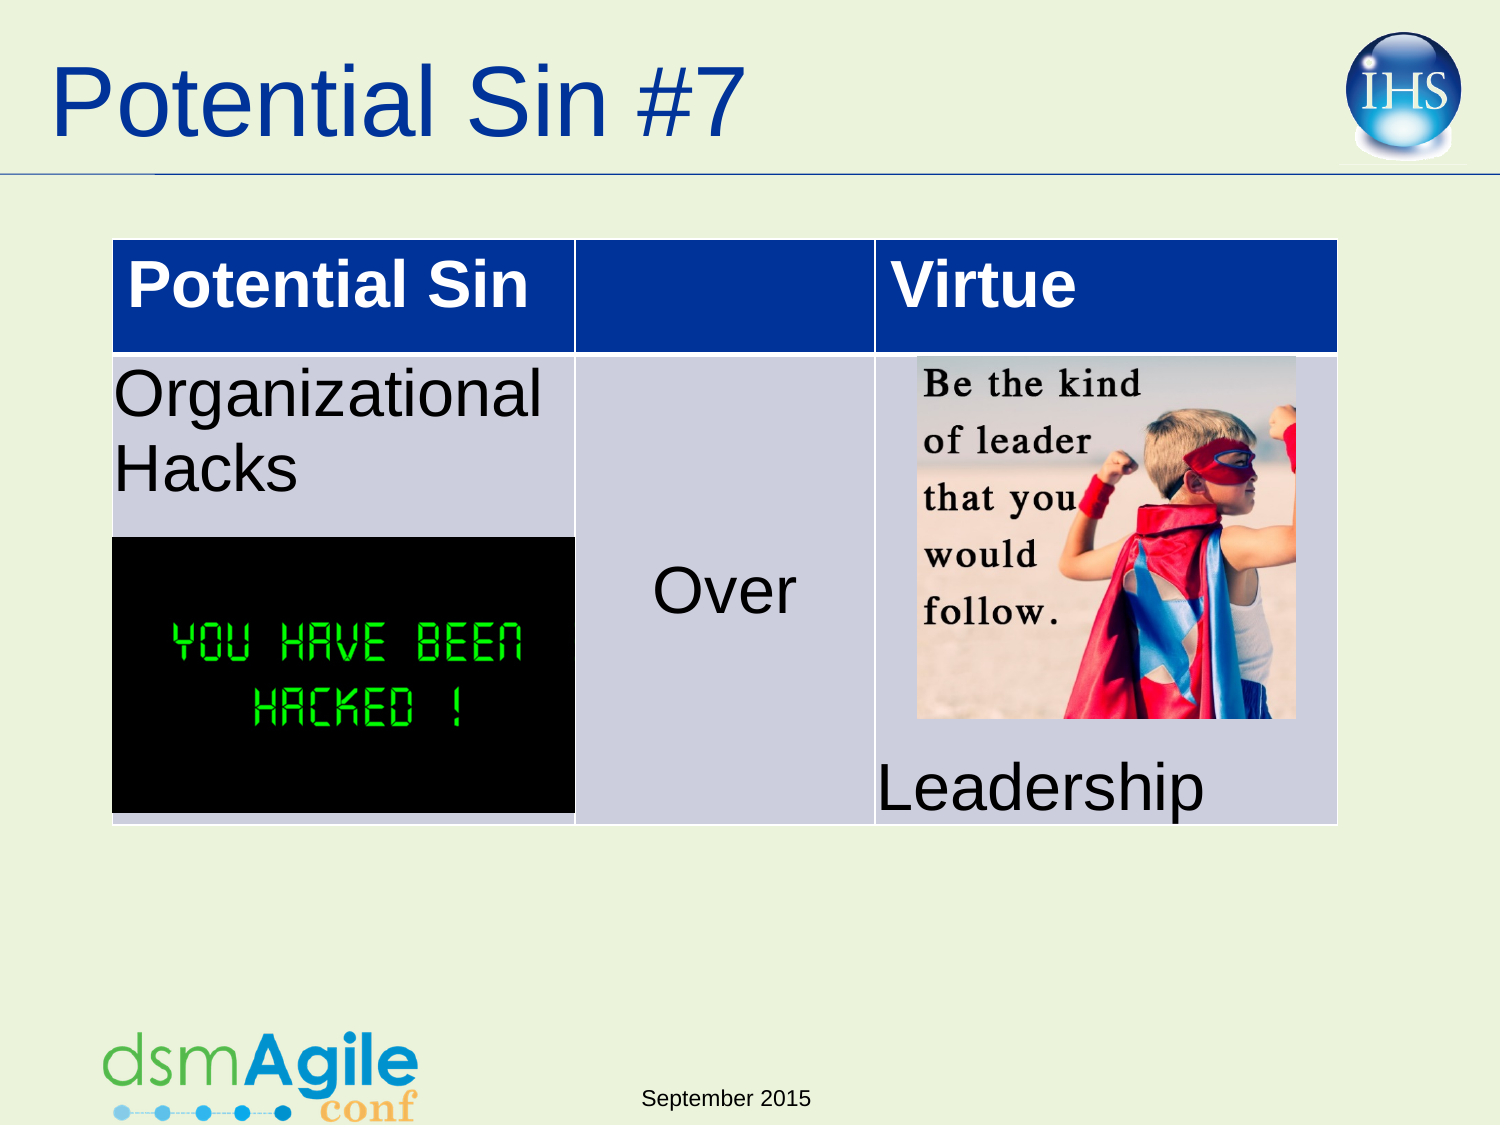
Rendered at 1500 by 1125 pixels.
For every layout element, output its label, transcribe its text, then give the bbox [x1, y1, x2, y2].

table_header Potential Sin [113, 240, 574, 352]
picture [112, 537, 576, 813]
picture [1339, 25, 1467, 165]
table_cell Leadership [876, 357, 1337, 824]
table_cell Over [576, 357, 874, 824]
table_header Virtue [876, 240, 1337, 352]
picture [99, 1023, 425, 1125]
table_cell Organizational Hacks [113, 357, 574, 536]
table_header [576, 240, 874, 352]
picture [917, 355, 1296, 719]
title Potential Sin #7 [34, 22, 1277, 164]
